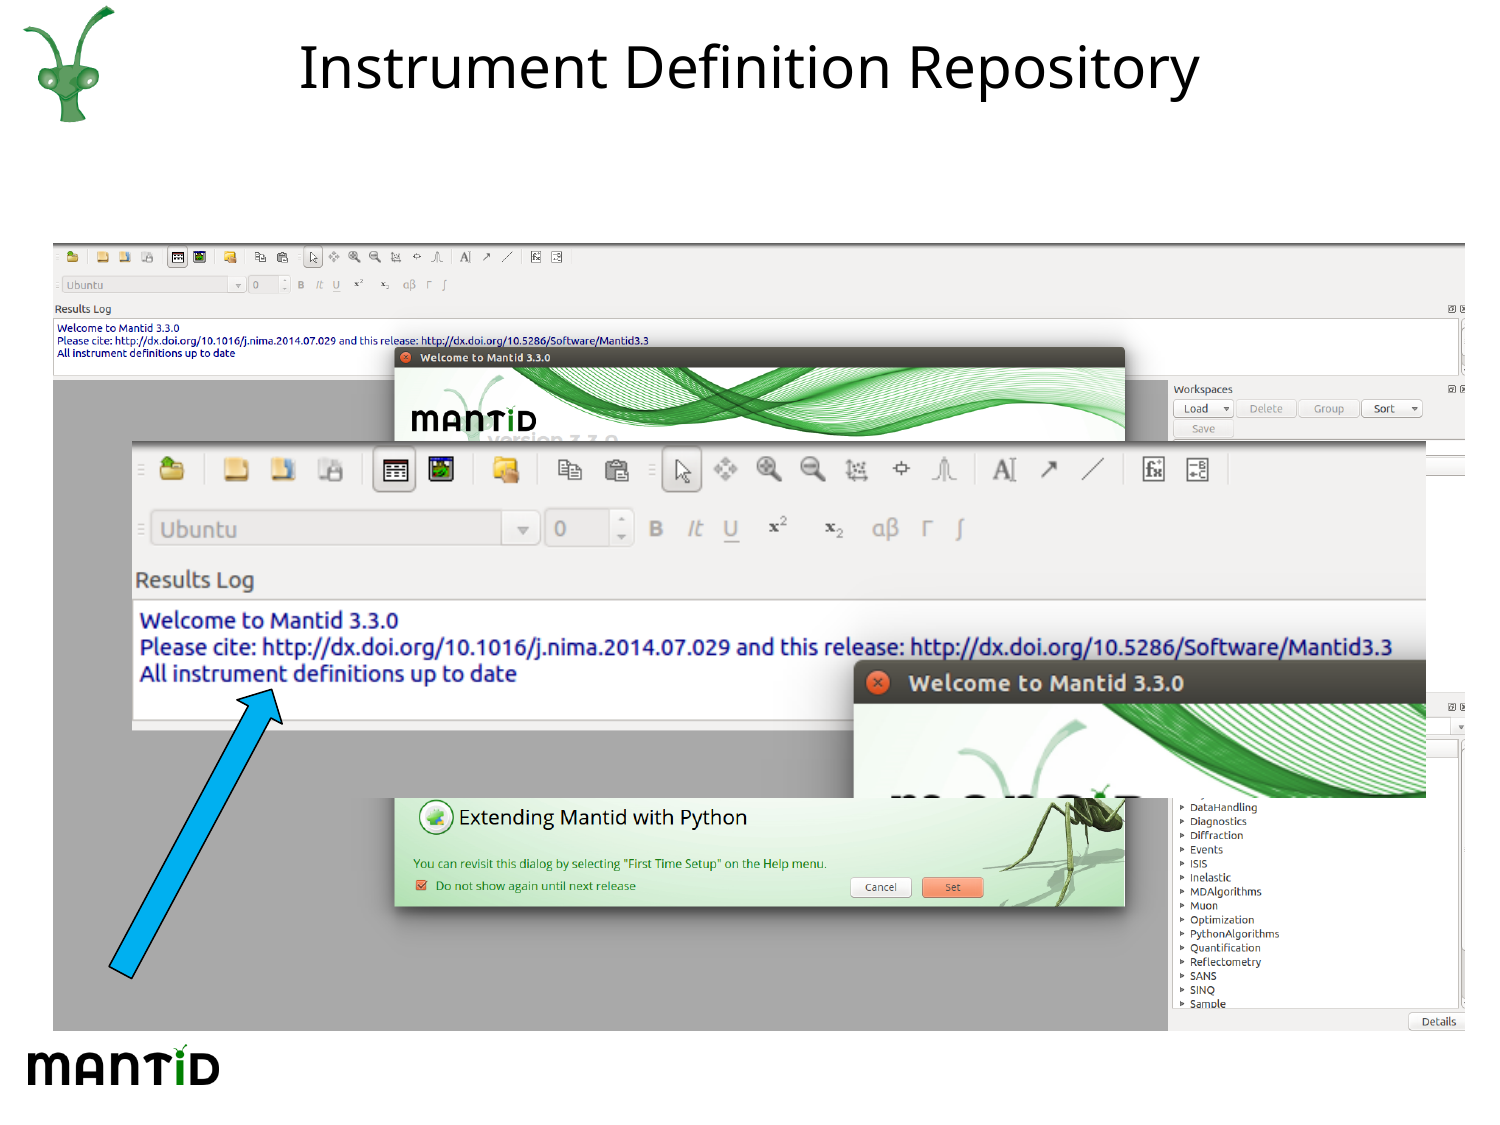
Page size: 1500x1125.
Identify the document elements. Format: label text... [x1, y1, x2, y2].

picture [52, 243, 1465, 1032]
title Instrument Definition Repository [75, 0, 1425, 160]
picture [0, 0, 75, 127]
picture [28, 1044, 219, 1085]
